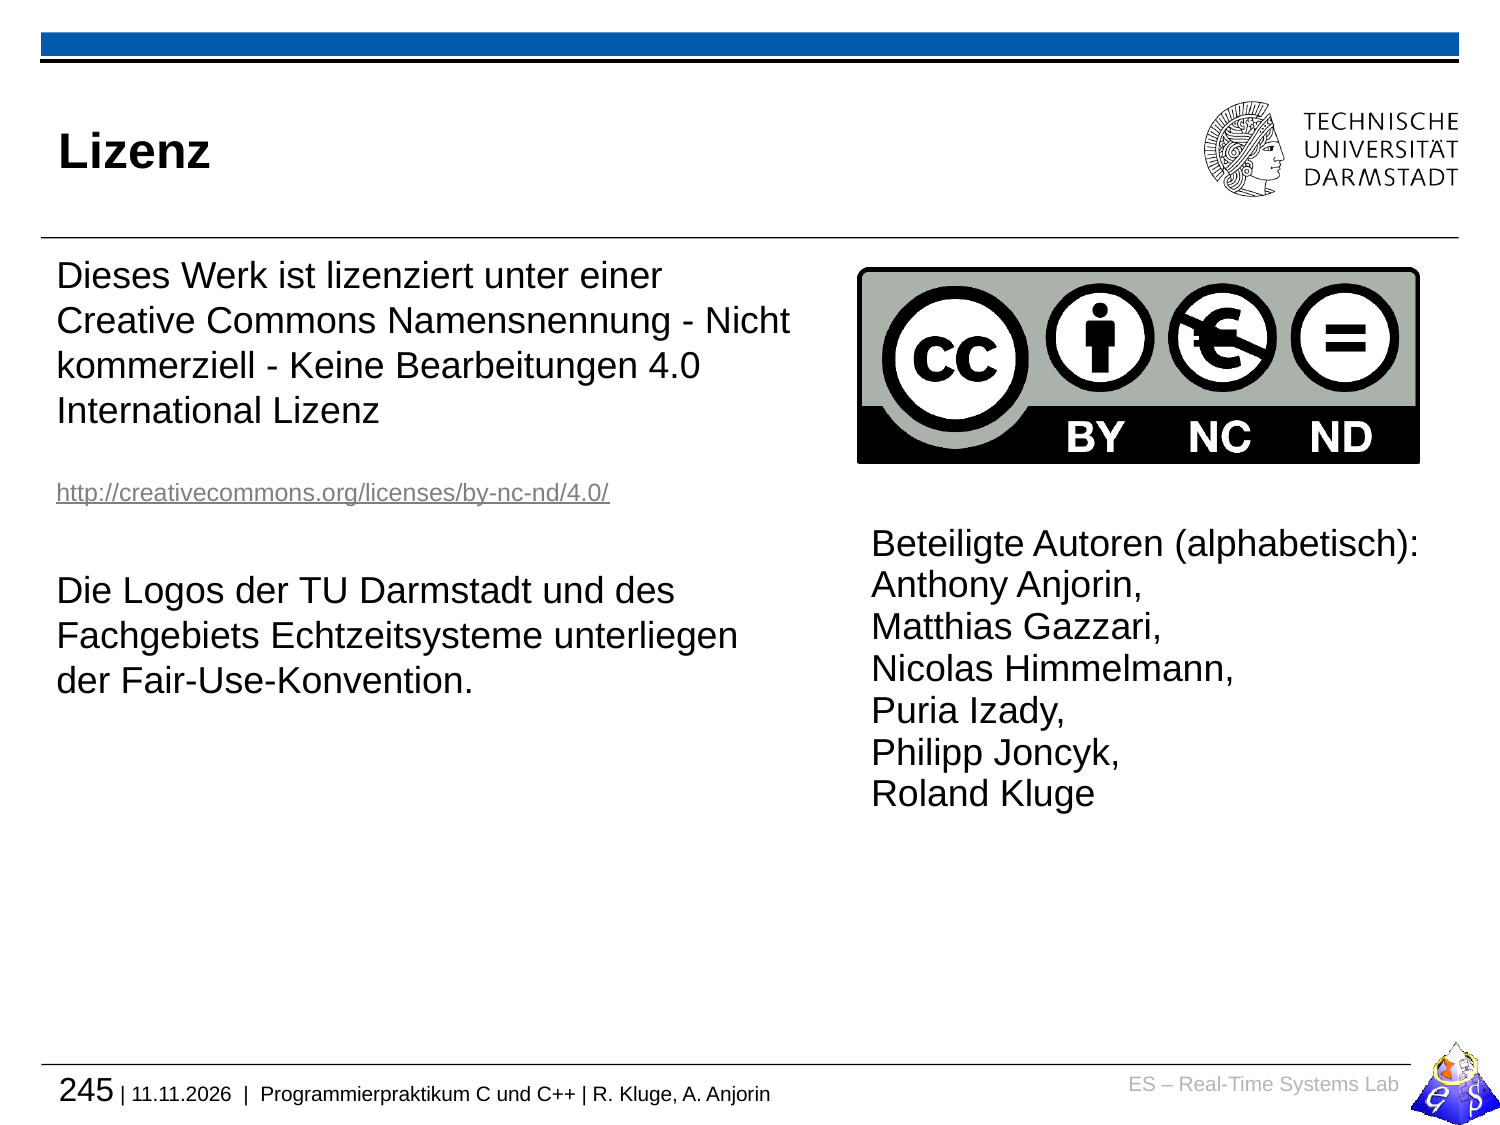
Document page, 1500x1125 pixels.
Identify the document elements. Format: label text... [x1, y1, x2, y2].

picture [1411, 1041, 1500, 1125]
text_box Beteiligte Autoren (alphabetisch): Anthony Anjorin, Matthias Gazzari, Nicolas Himmelmann, Puria Izady, Philipp Joncyk, Roland Kluge [856, 515, 1455, 823]
list Dieses Werk ist lizenziert unter einer Creative Commons Namensnennung - Nicht kommerziell - Keine Bearbeitungen 4.0 International Lizenz http://creativecommons.org/licenses/by-nc-nd/4.0/ Die Logos der TU Darmstadt und des Fachgebiets Echtzeitsysteme unterliegen der Fair-Use-Konvention. [41, 243, 809, 1059]
title Lizenz [58, 80, 1187, 218]
picture [857, 266, 1421, 465]
picture [1187, 84, 1483, 214]
